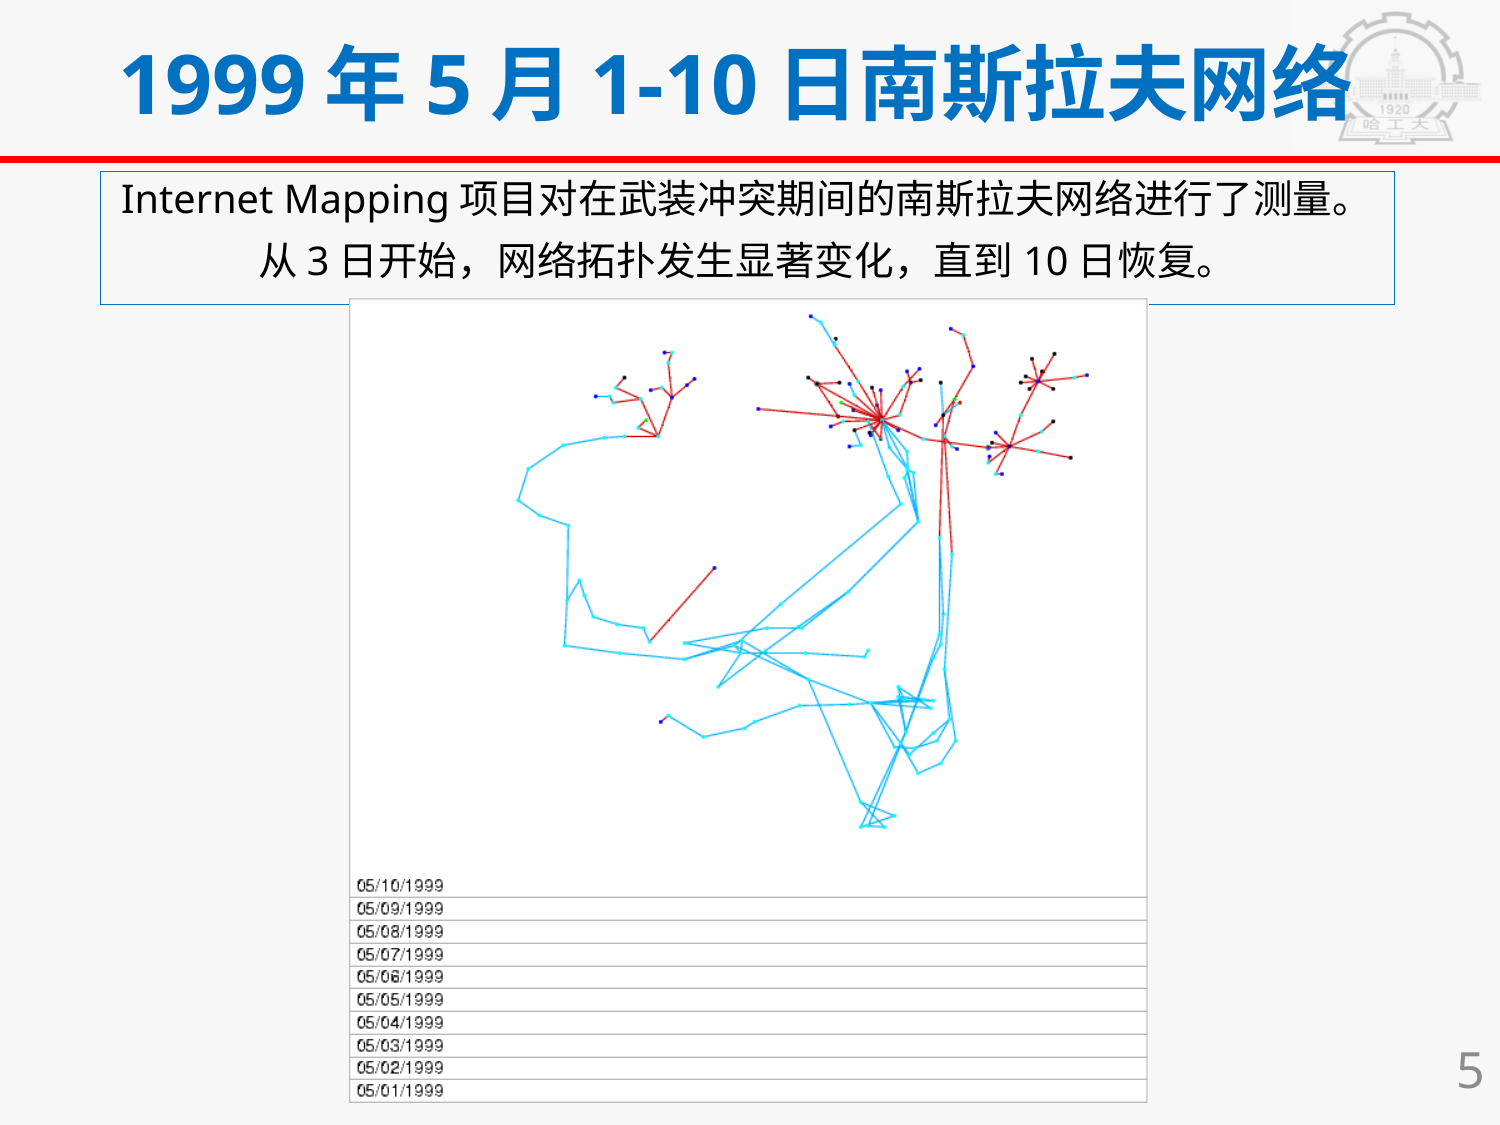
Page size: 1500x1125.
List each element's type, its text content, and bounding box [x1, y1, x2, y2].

slide_number 5 [1162, 1042, 1500, 1103]
title 1999年5月1-10日南斯拉夫网络 [103, 25, 1397, 150]
list Internet Mapping项目对在武装冲突期间的南斯拉夫网络进行了测量。 从3日开始，网络拓扑发生显著变化，直到10日恢复。 [100, 171, 1395, 305]
picture [348, 297, 1150, 1103]
